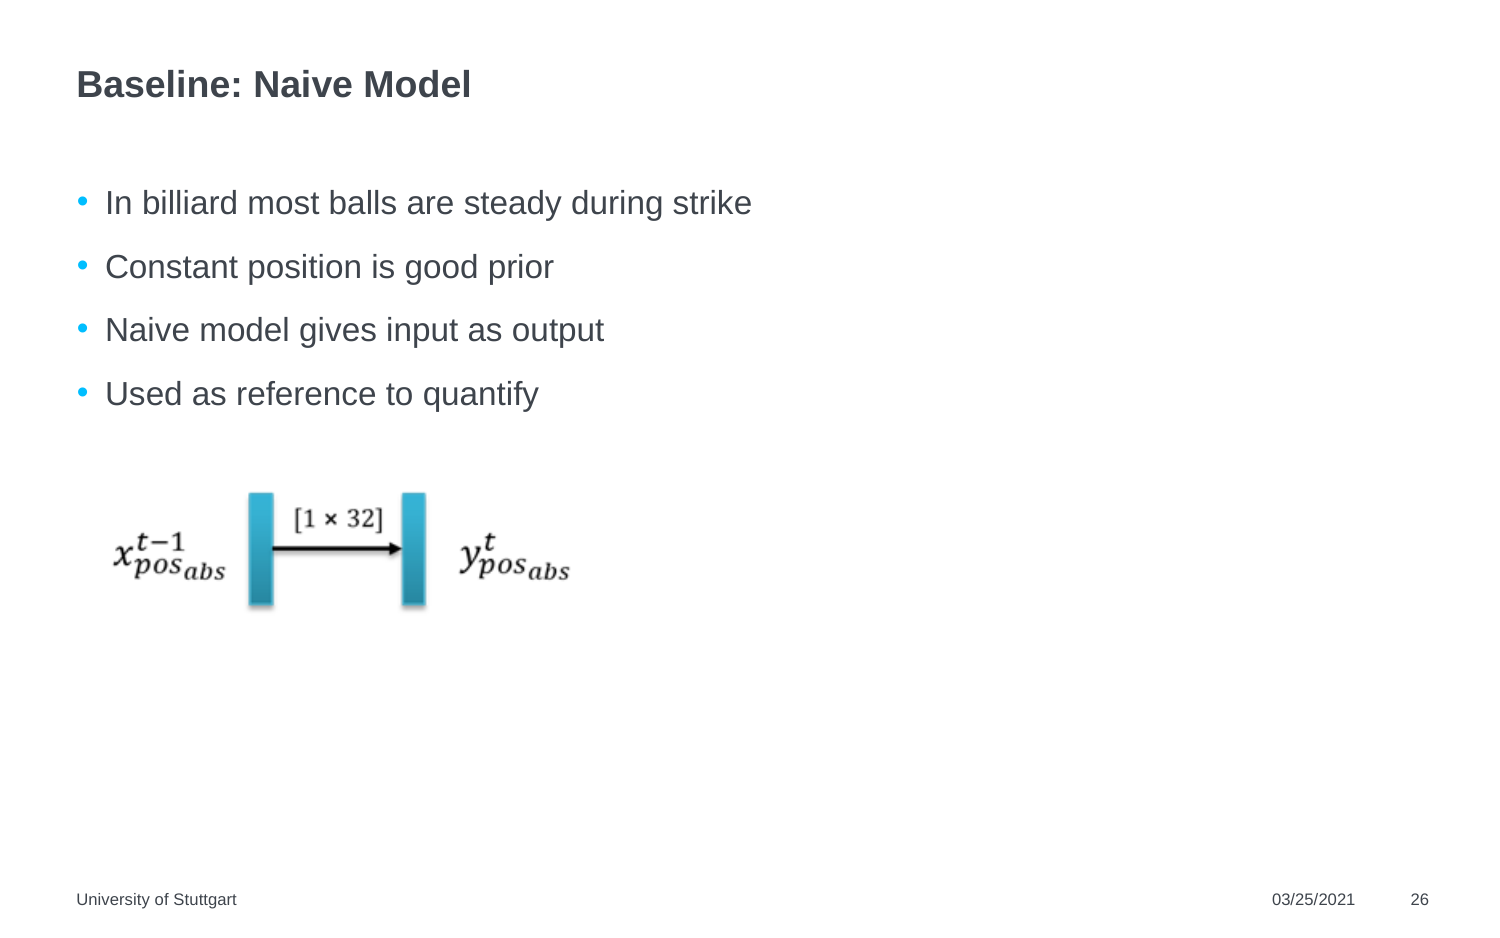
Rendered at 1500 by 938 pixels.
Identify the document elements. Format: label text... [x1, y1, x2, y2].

picture [98, 490, 579, 617]
list In billiard most balls are steady during strike Constant position is good prior Naive model gives input as output Used as reference to quantify [76, 173, 1430, 859]
footer University of Stuttgart [76, 888, 1072, 910]
slide_number 26 [1392, 888, 1430, 910]
title Baseline: Naive Model [76, 64, 1430, 160]
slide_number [1272, 888, 1360, 910]
